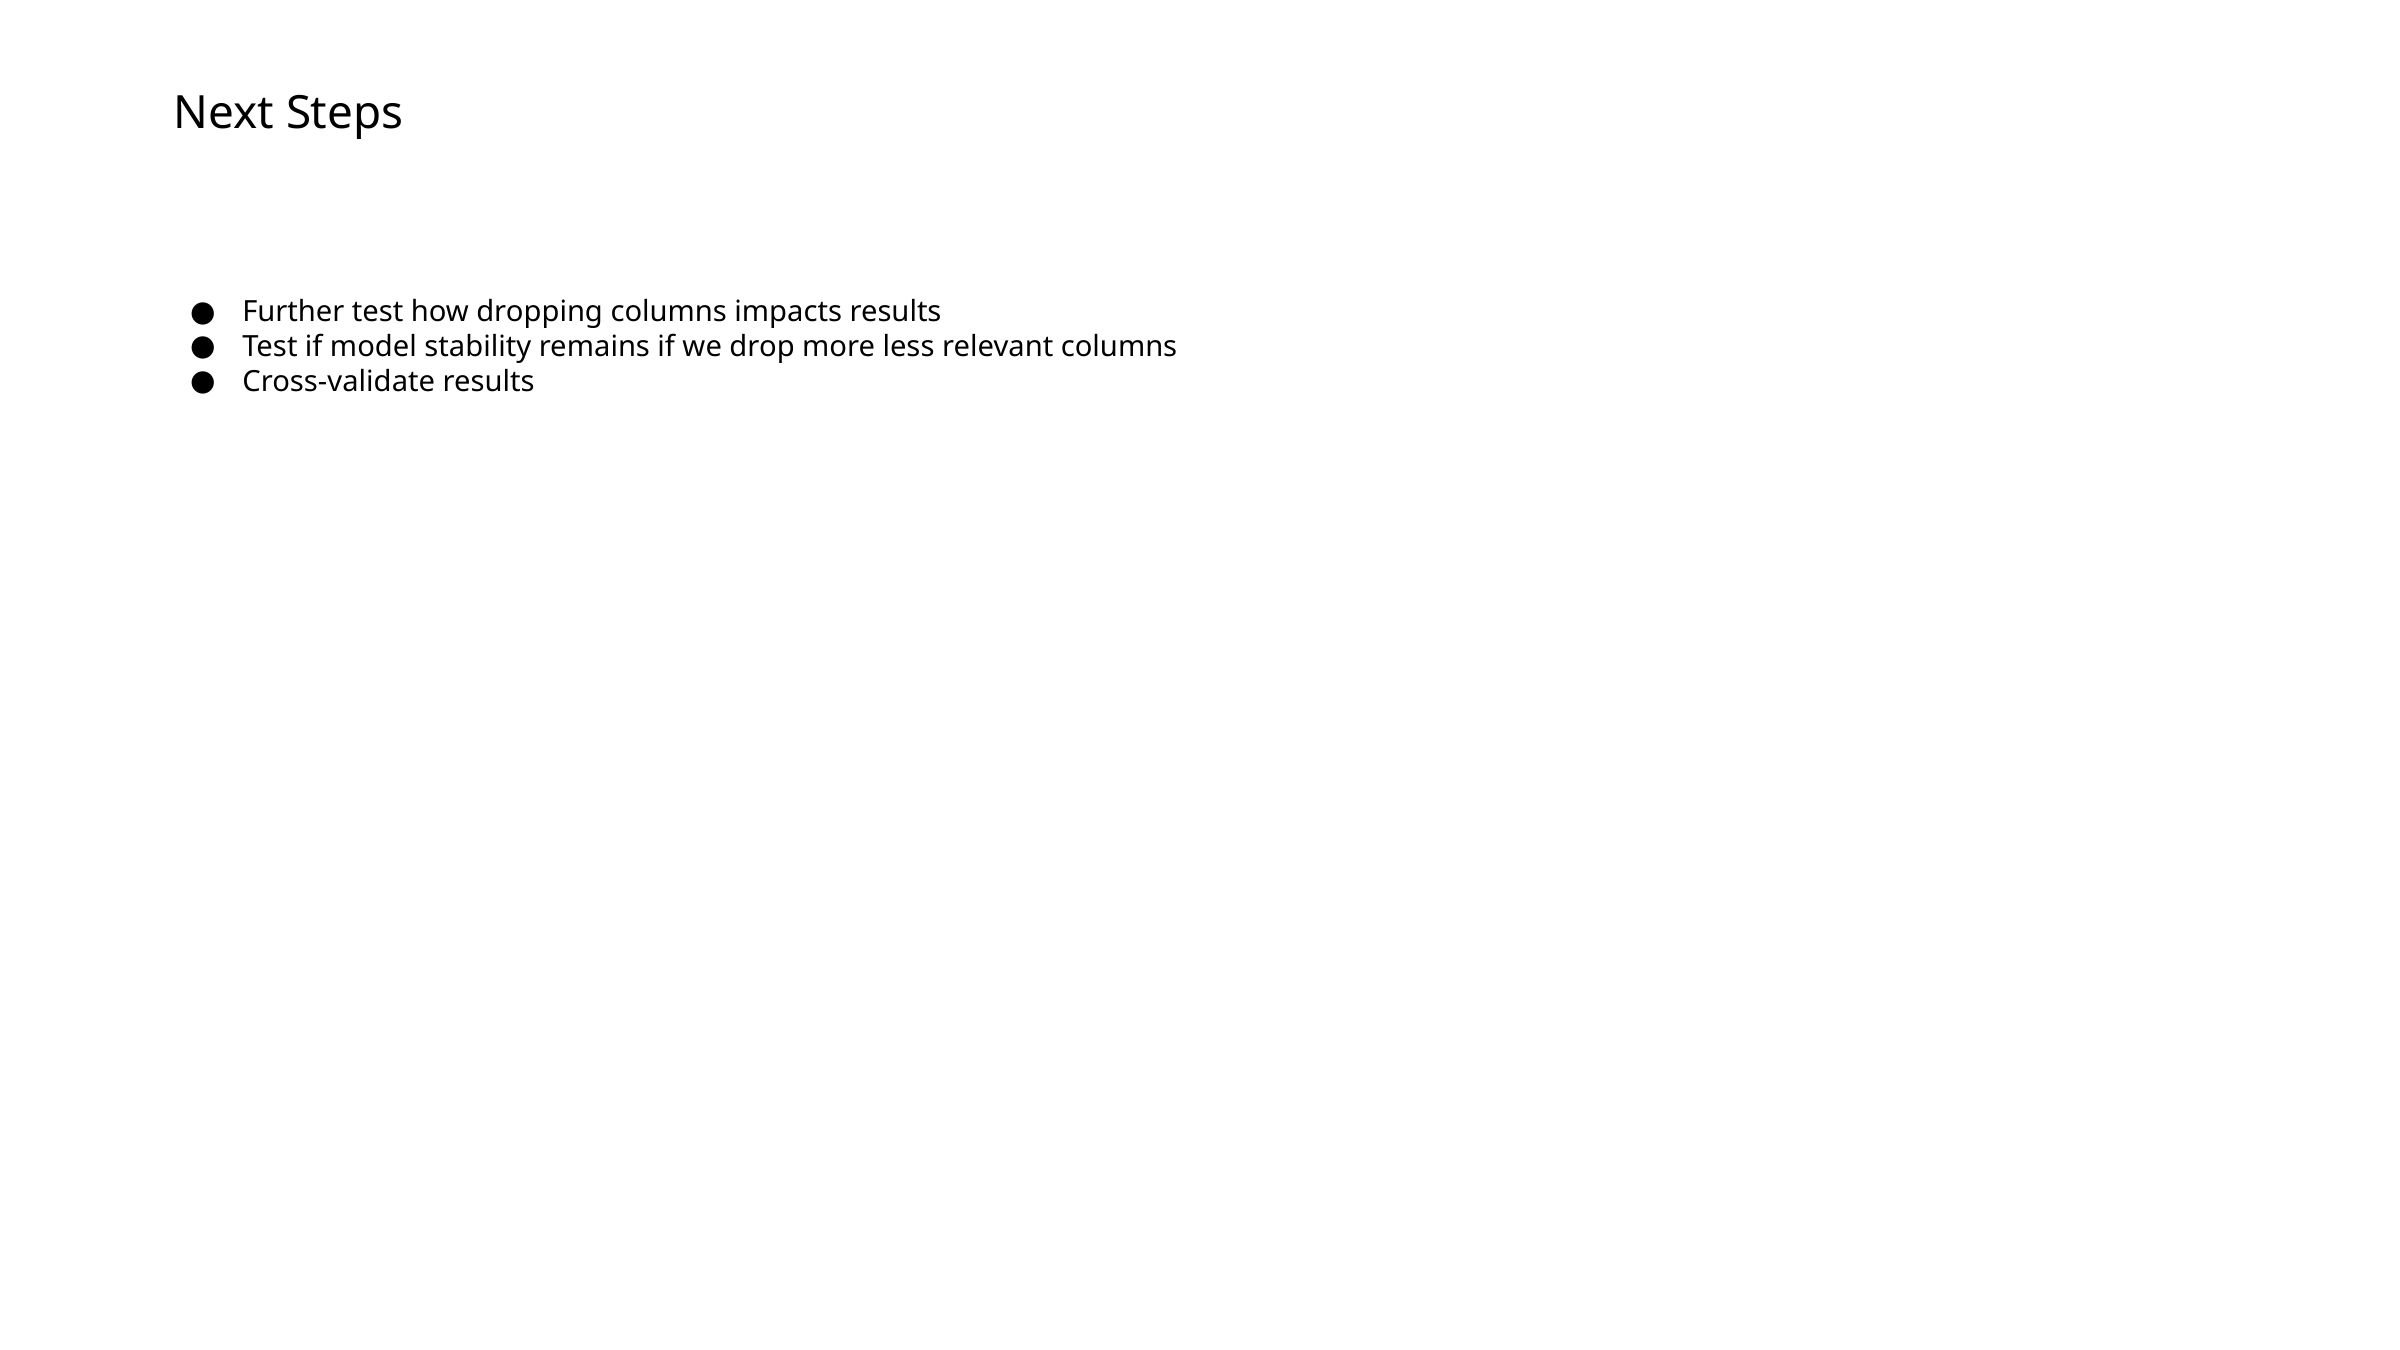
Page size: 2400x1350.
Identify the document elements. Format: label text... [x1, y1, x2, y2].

text_box Further test how dropping columns impacts results Test if model stability remains if we drop more less relevant columns Cross-validate results [152, 242, 2109, 1292]
text_box Next Steps [158, 67, 2114, 206]
